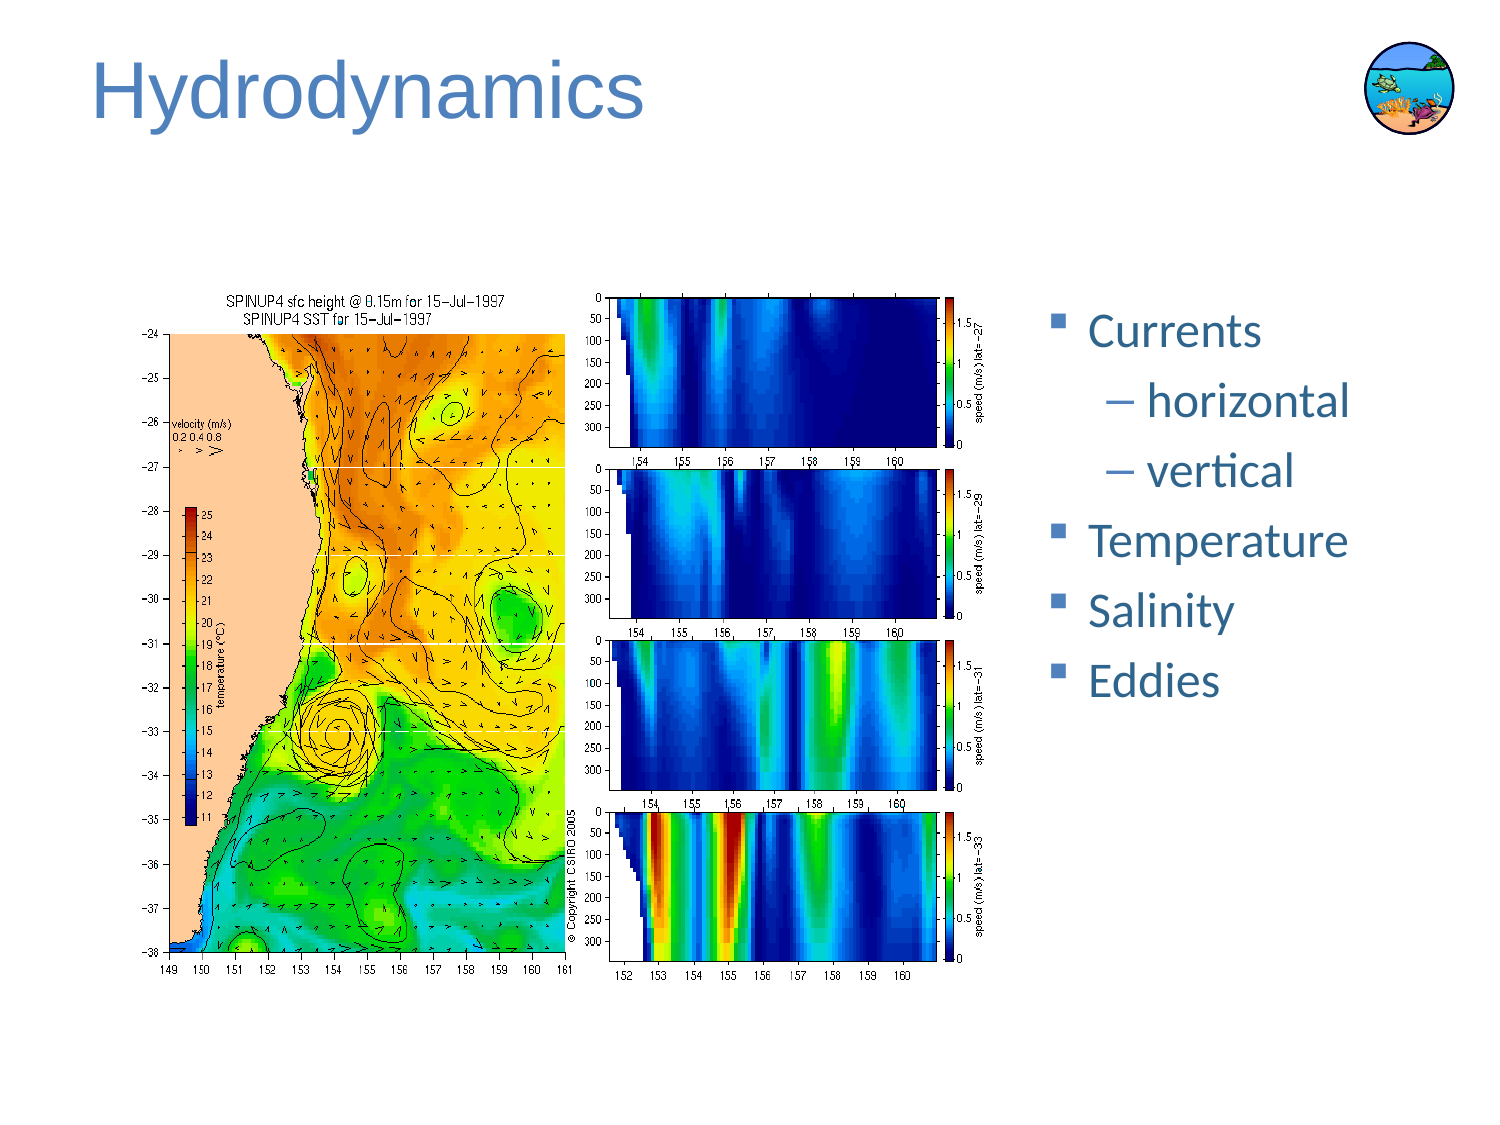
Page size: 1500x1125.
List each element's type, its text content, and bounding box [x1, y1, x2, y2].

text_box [1365, 42, 1454, 135]
picture [133, 276, 996, 991]
title Hydrodynamics [75, 30, 1425, 144]
text_box Currents horizontal vertical Temperature Salinity Eddies [1047, 297, 1442, 755]
